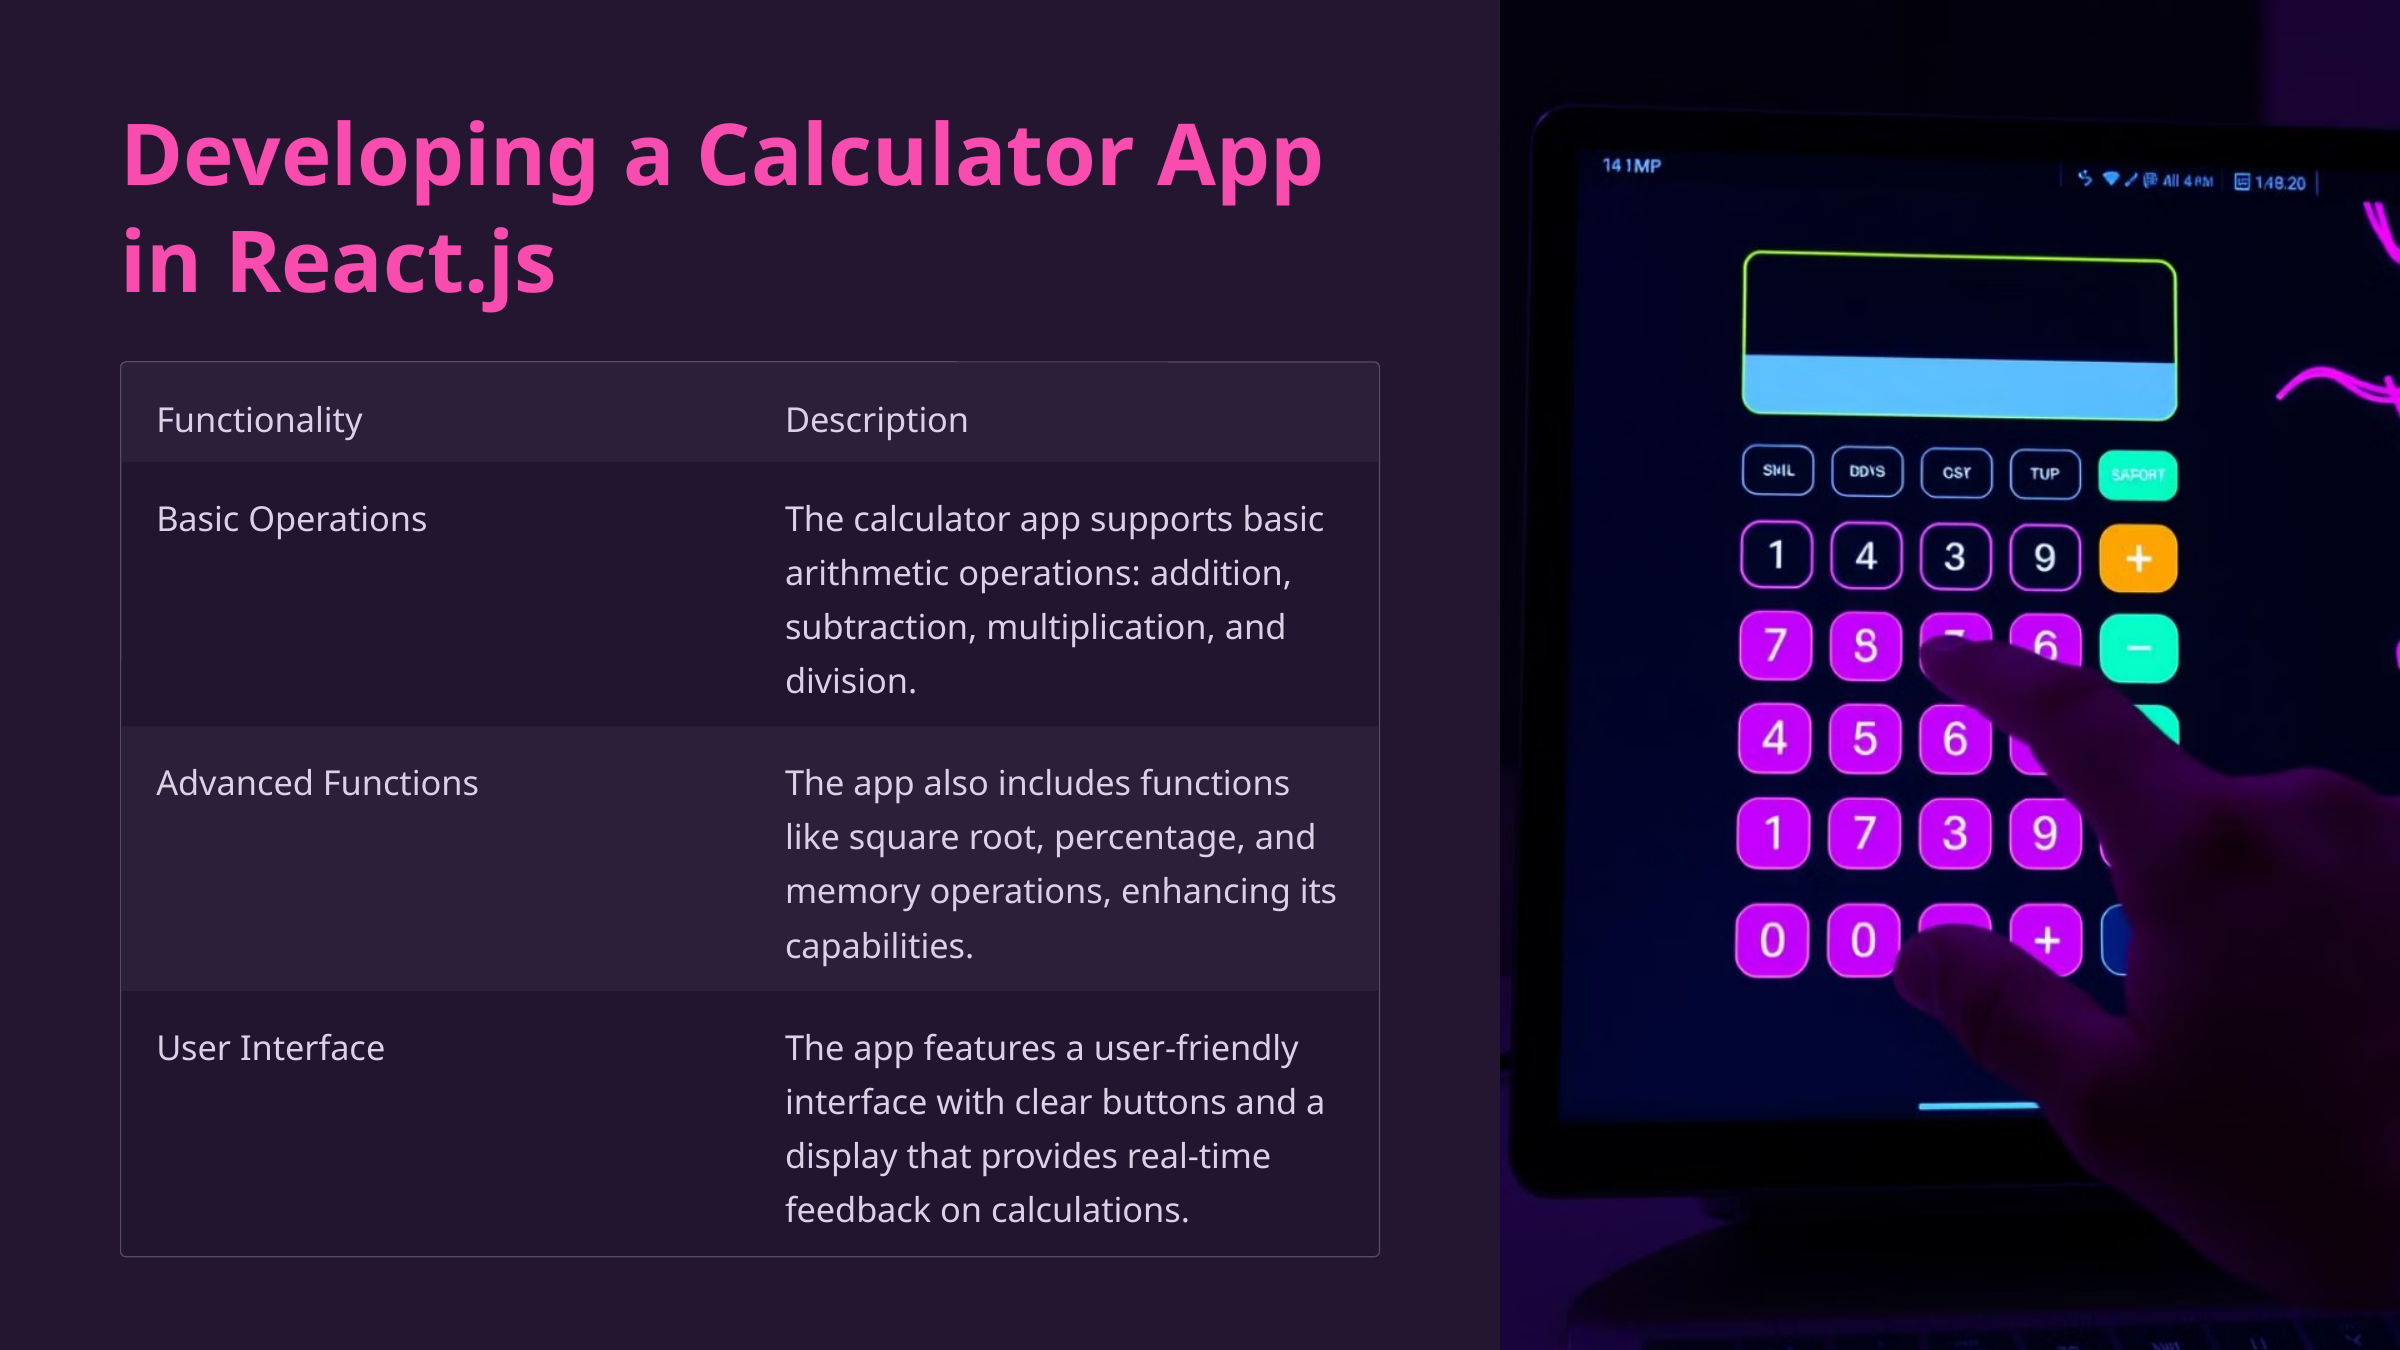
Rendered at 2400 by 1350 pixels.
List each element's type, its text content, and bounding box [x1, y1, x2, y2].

text_box Developing a Calculator App in React.js [120, 94, 1380, 311]
picture [1499, 0, 2400, 1350]
text_box User Interface [156, 1012, 715, 1068]
text_box Functionality [156, 384, 715, 441]
text_box The app features a user-friendly interface with clear buttons and a display that provides real-time feedback on calculations. [785, 1012, 1344, 1234]
text_box Advanced Functions [156, 748, 715, 804]
text_box Basic Operations [156, 483, 715, 540]
text_box Description [785, 384, 1344, 441]
text_box The calculator app supports basic arithmetic operations: addition, subtraction, multiplication, and division. [785, 483, 1344, 705]
text_box [121, 462, 1379, 726]
text_box [121, 726, 1379, 990]
text_box [121, 990, 1379, 1256]
text_box The app also includes functions like square root, percentage, and memory operations, enhancing its capabilities. [785, 748, 1344, 969]
text_box [121, 363, 1379, 462]
